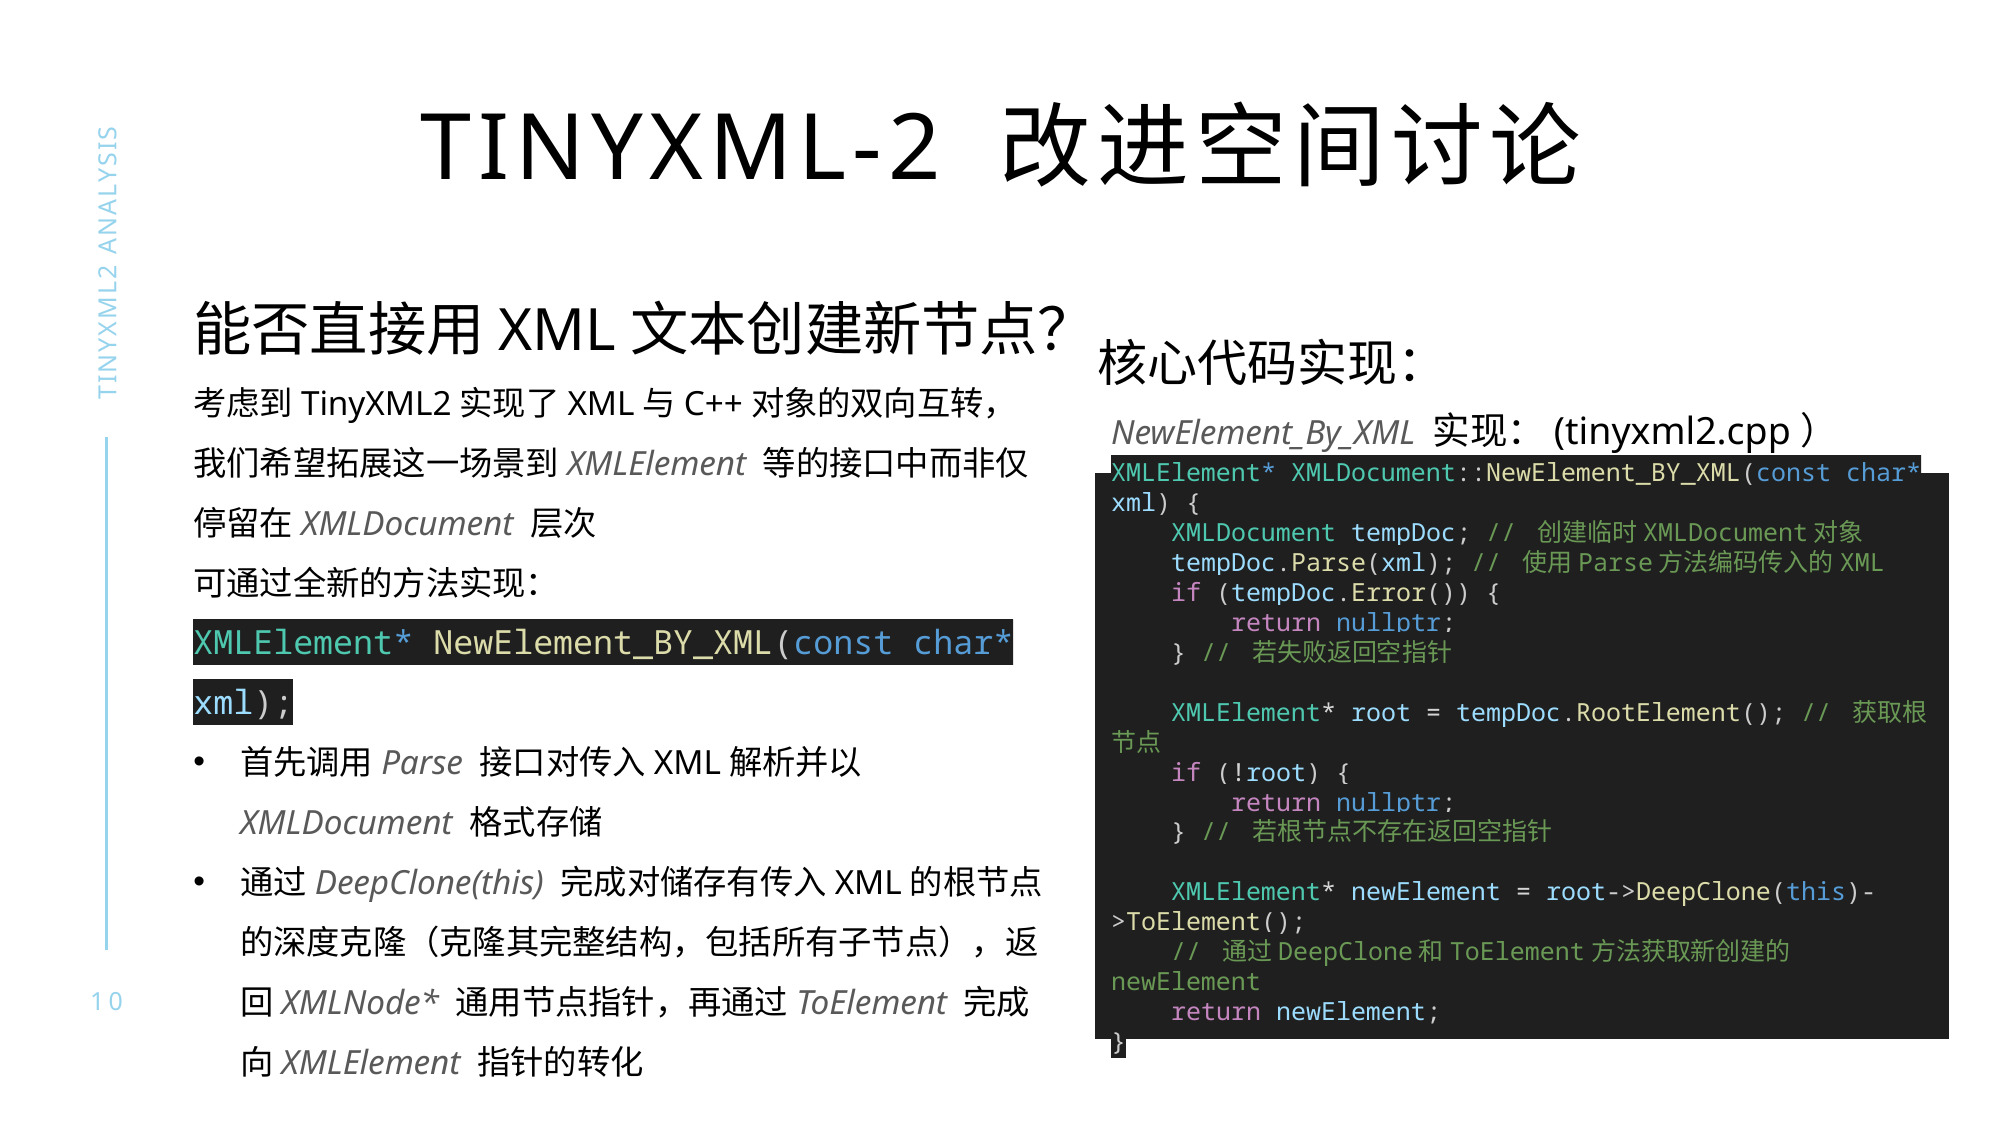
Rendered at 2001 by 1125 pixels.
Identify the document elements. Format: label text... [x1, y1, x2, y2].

text_box 能否直接用XML文本创建新节点？ 考虑到TinyXML2实现了XML与C++对象的双向互转， 我们希望拓展这一场景到XMLElement 等的接口中而非仅停留在XMLDocument 层次 可通过全新的方法实现： XMLElement* NewElement_BY_XML(const char* xml); 首先调用Parse 接口对传入XML解析并以XMLDocument 格式存储 通过DeepClone(this) 完成对储存有传入XML的根节点的深度克隆（克隆其完整结构，包括所有子节点），返回XMLNode* 通用节点指针，再通过ToElement 完成向XMLElement 指针的转化 [178, 249, 1071, 1125]
slide_number 10 [68, 987, 144, 1018]
title TINYXML-2 改进空间讨论 [195, 99, 1808, 250]
text_box 核心代码实现： [1082, 324, 1463, 399]
footer TINYXML2 ANALYSIS [90, 107, 122, 400]
text_box XMLElement* XMLDocument::NewElement_BY_XML(const char* xml) { XMLDocument tempDoc; // 创建临时XMLDocument对象 tempDoc.Parse(xml); // 使用Parse方法编码传入的XML if (tempDoc.Error()) { return nullptr; } // 若失败返回空指针 XMLElement* root = tempDoc.RootElement(); // 获取根节点 if (!root) { return nullptr; } // 若根节点不存在返回空指针 XMLElement* newElement = root->DeepClone(this)->ToElement(); // 通过DeepClone和ToElement方法获取新创建的newElement return newElement; } [1095, 473, 1949, 1039]
text_box NewElement_By_XML 实现：(tinyxml2.cpp） [1096, 399, 1853, 460]
